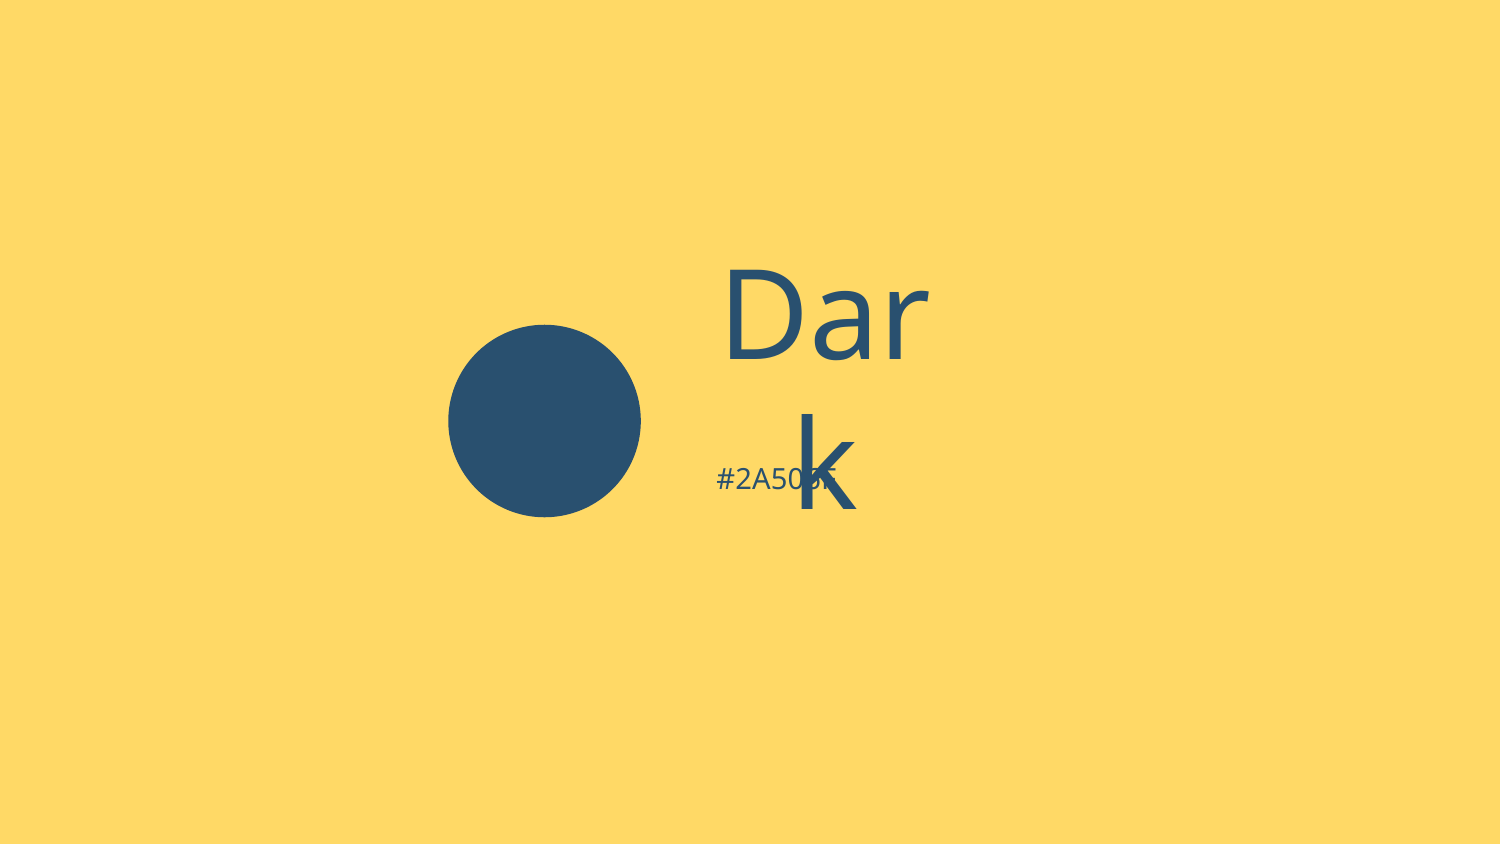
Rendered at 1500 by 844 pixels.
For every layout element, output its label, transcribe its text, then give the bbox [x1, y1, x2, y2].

title Dark [677, 224, 973, 545]
text_box #2A506F [701, 445, 858, 511]
text_box [448, 324, 641, 518]
